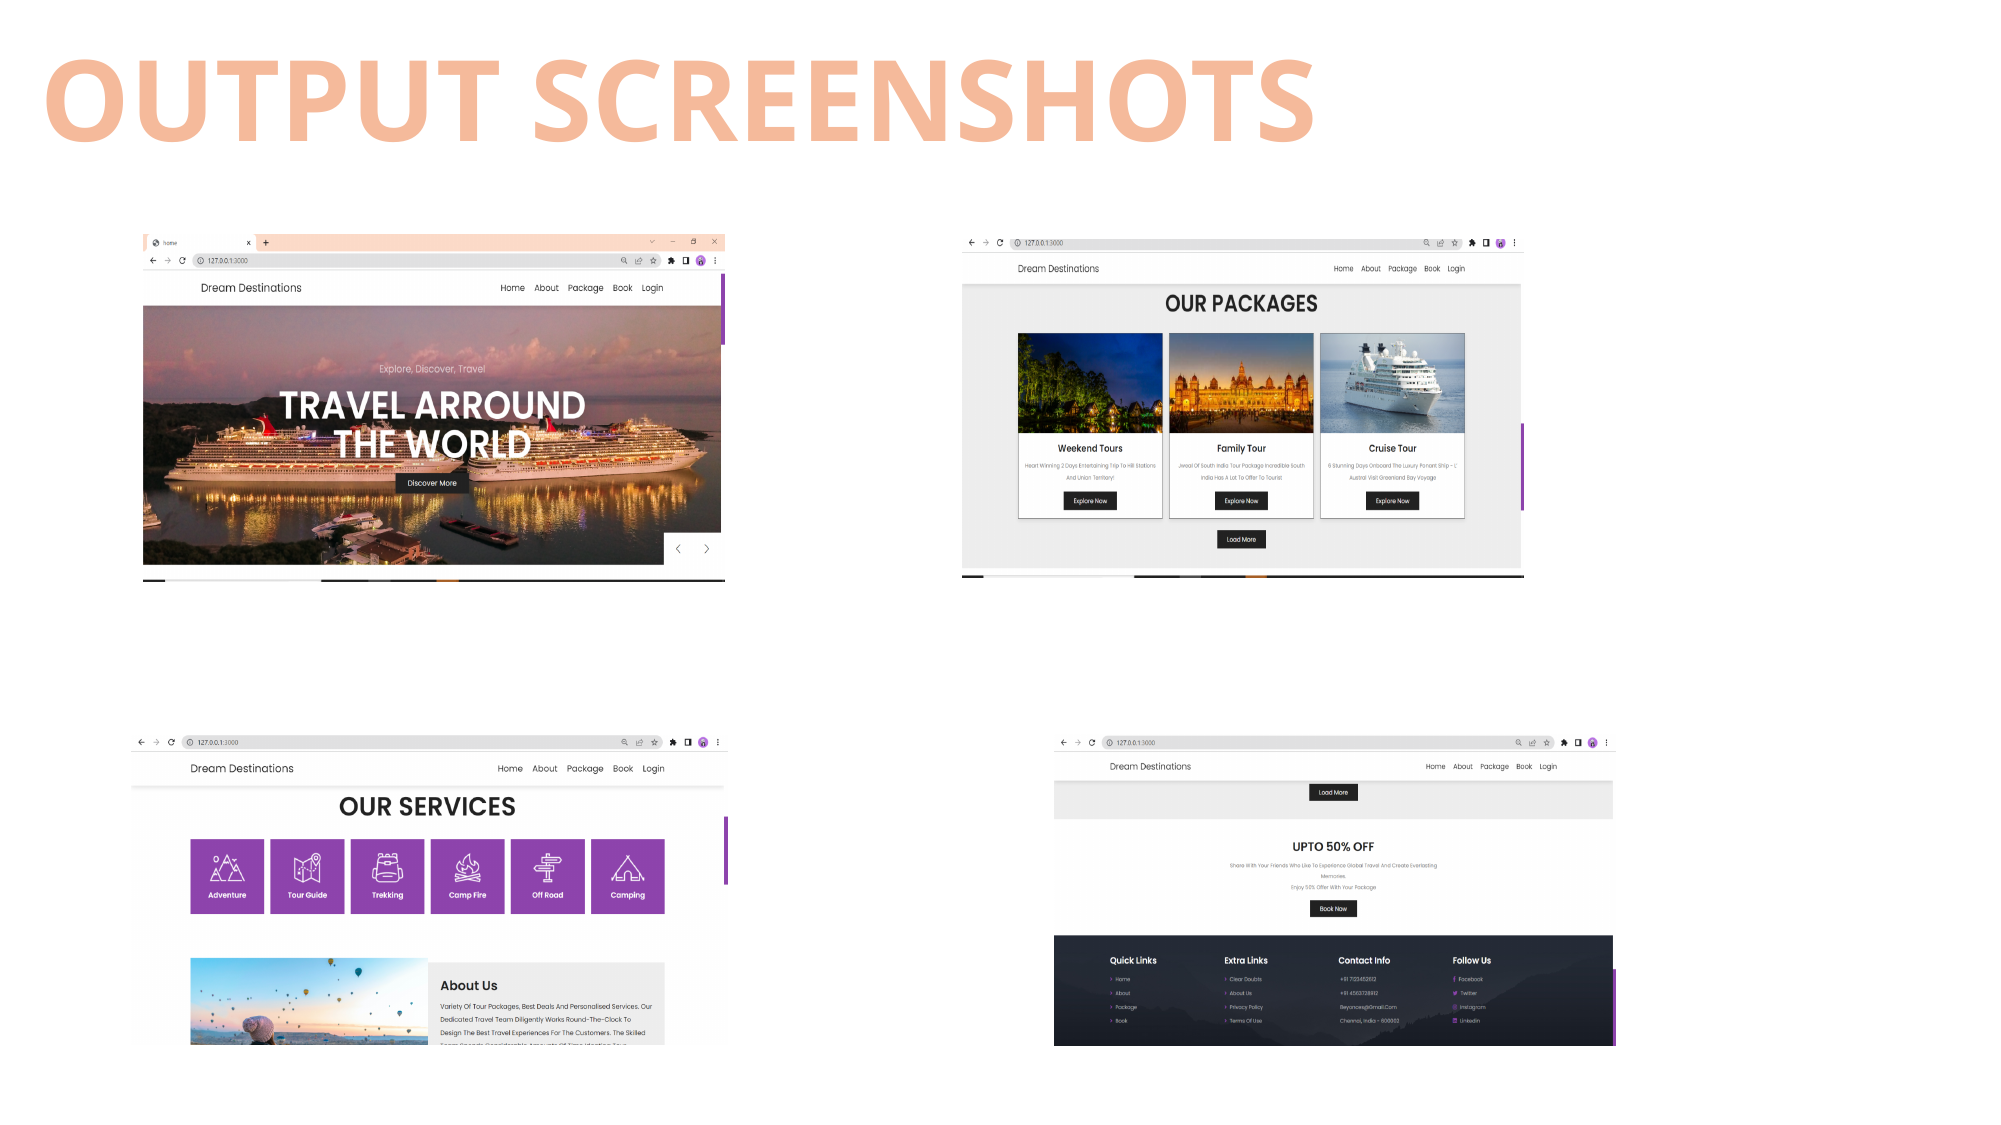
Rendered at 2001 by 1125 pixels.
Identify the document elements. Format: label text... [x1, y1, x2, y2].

picture [1054, 734, 1616, 1046]
text_box OUTPUT SCREENSHOTS [25, 21, 1333, 577]
picture [143, 234, 725, 582]
picture [131, 735, 728, 1045]
picture [961, 239, 1524, 578]
